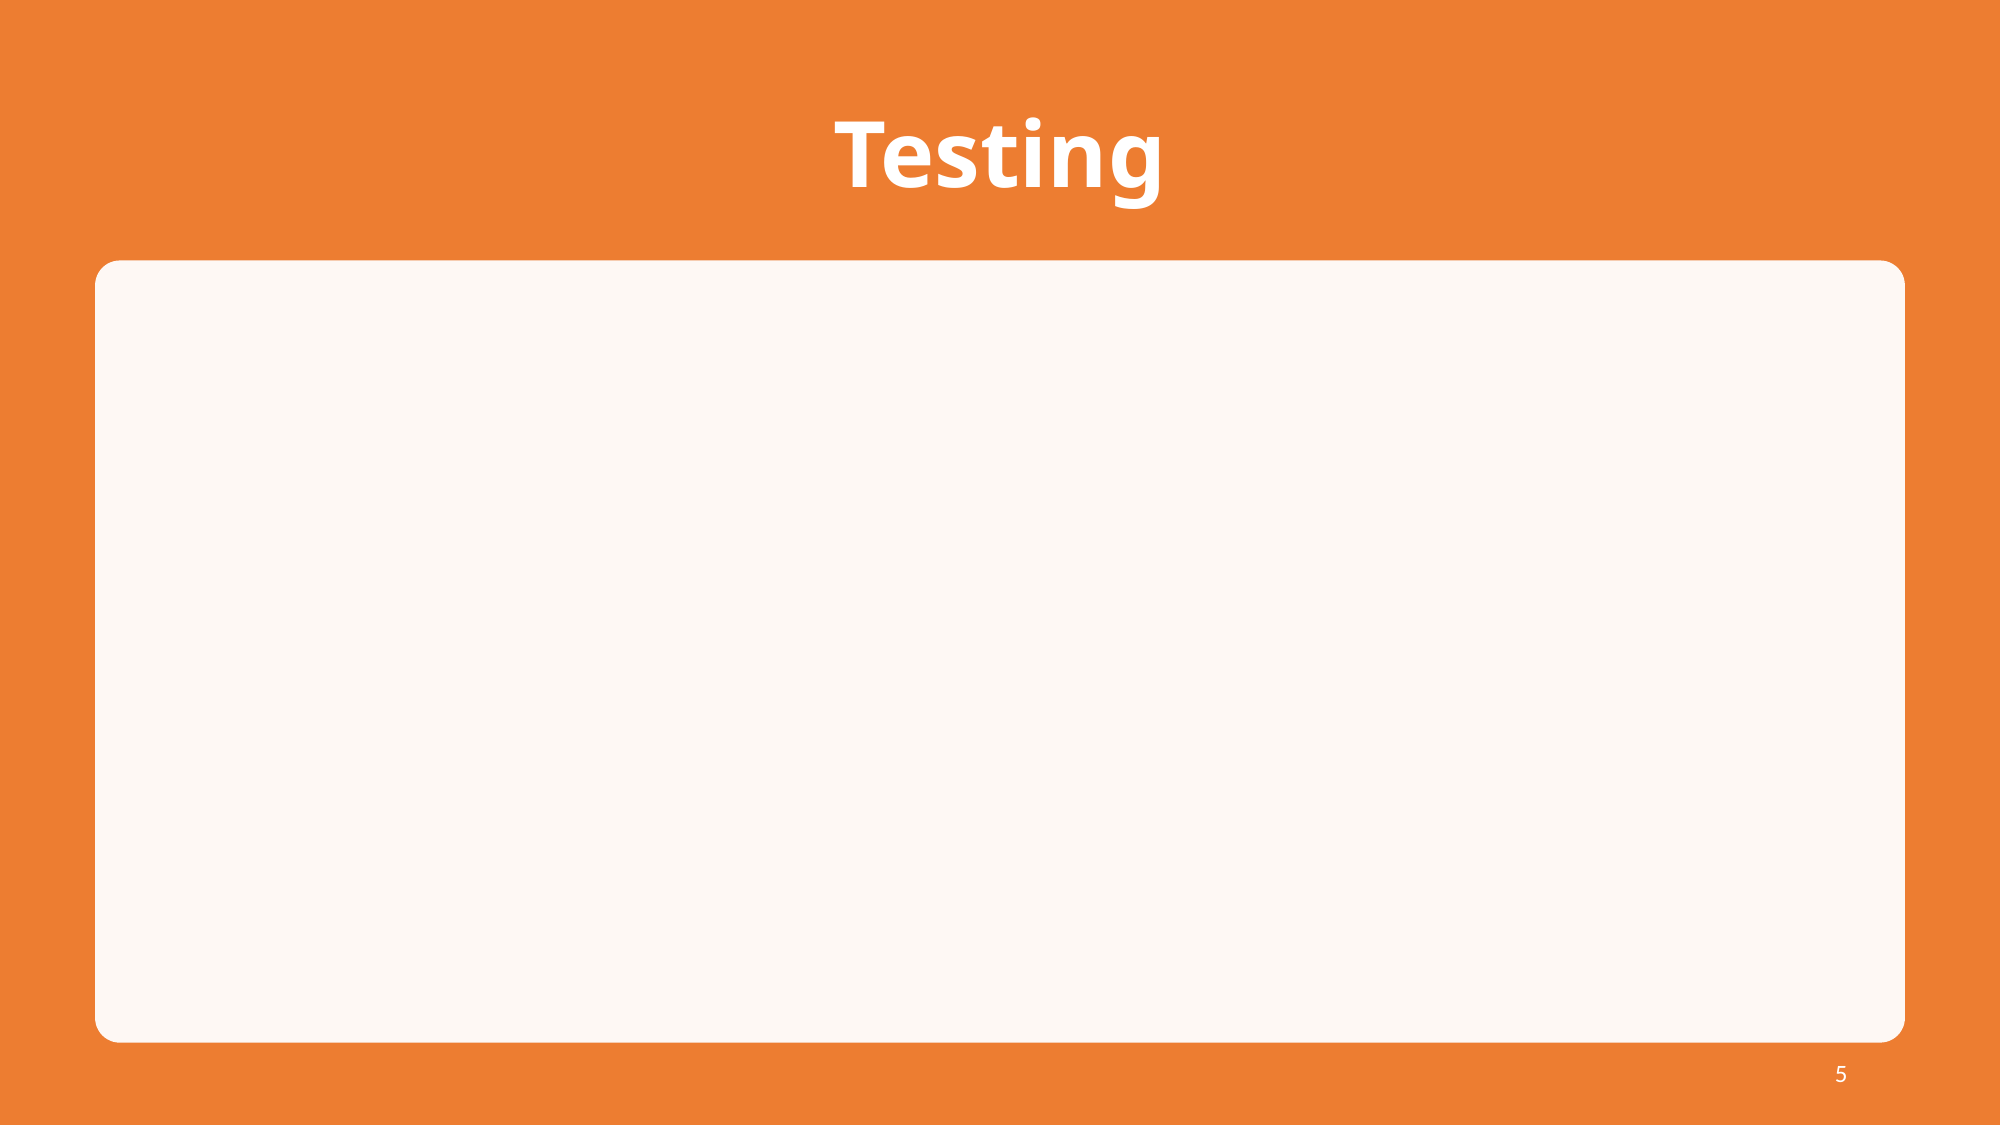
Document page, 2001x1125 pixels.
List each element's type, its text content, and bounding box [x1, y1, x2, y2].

text_box [0, 0, 2000, 1125]
slide_number 5 [1412, 1042, 1863, 1103]
title Testing [137, 75, 1863, 241]
text_box [94, 259, 1906, 1044]
